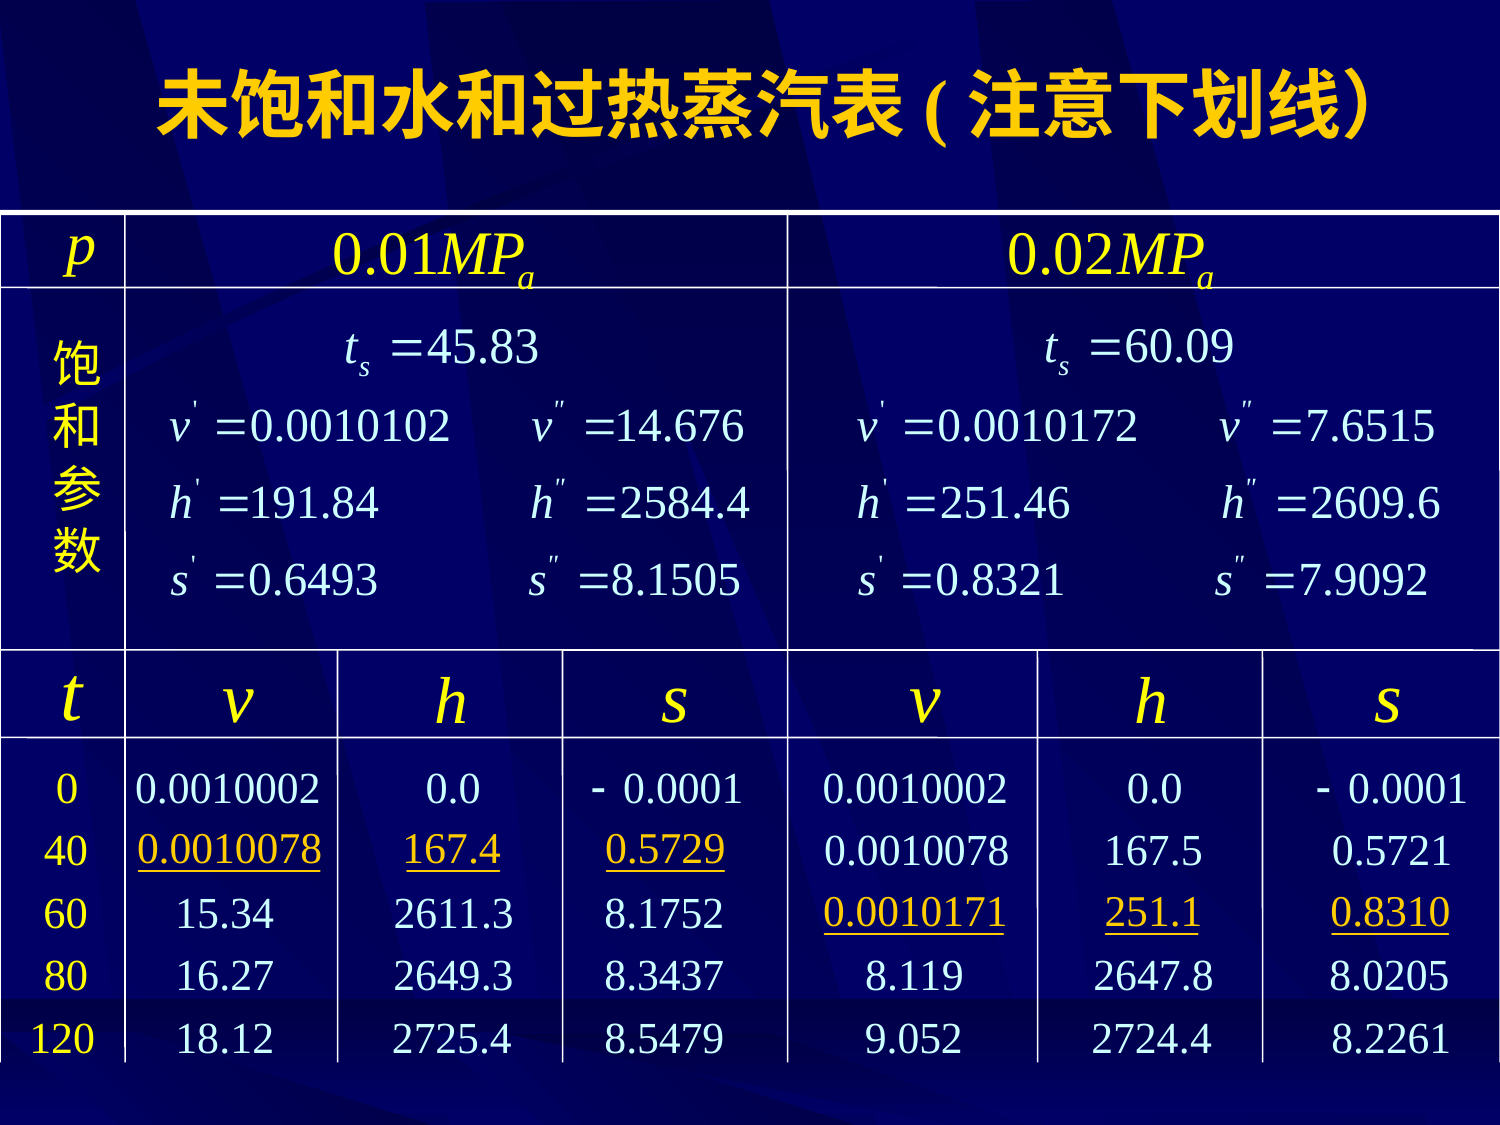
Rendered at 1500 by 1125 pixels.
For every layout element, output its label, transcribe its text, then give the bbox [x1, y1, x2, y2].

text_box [173, 949, 281, 1001]
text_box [37, 324, 138, 588]
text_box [999, 212, 1226, 303]
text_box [172, 887, 281, 938]
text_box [129, 762, 328, 813]
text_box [1326, 1012, 1453, 1063]
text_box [173, 1012, 281, 1063]
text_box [1362, 674, 1413, 738]
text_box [212, 674, 263, 738]
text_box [1087, 949, 1217, 1001]
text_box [649, 674, 701, 738]
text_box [419, 762, 488, 813]
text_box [49, 662, 94, 738]
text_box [860, 949, 969, 1001]
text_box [899, 674, 951, 738]
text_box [599, 949, 730, 1001]
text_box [337, 312, 544, 387]
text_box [859, 1012, 971, 1063]
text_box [131, 819, 326, 881]
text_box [1098, 882, 1206, 943]
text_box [1324, 949, 1455, 1001]
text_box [818, 824, 1014, 875]
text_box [424, 662, 479, 738]
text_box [1037, 312, 1240, 386]
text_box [1124, 662, 1179, 738]
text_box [817, 882, 1012, 943]
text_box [599, 887, 730, 938]
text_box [385, 1012, 519, 1063]
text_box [39, 949, 93, 1001]
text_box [49, 224, 108, 288]
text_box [1325, 824, 1456, 875]
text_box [37, 824, 95, 875]
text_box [324, 212, 546, 303]
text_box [1101, 824, 1206, 875]
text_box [1085, 1012, 1219, 1063]
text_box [49, 762, 82, 813]
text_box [27, 1012, 103, 1063]
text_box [1324, 882, 1455, 943]
text_box 未饱和水和过热蒸汽表(注意下划线） [124, 49, 1447, 155]
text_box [37, 887, 92, 938]
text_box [849, 387, 1445, 604]
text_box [387, 887, 517, 938]
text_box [584, 762, 748, 813]
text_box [399, 819, 508, 881]
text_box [816, 762, 1016, 813]
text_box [162, 387, 758, 604]
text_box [387, 949, 517, 1001]
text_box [1121, 762, 1187, 813]
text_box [599, 819, 733, 881]
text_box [599, 1012, 730, 1063]
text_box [1309, 762, 1473, 813]
